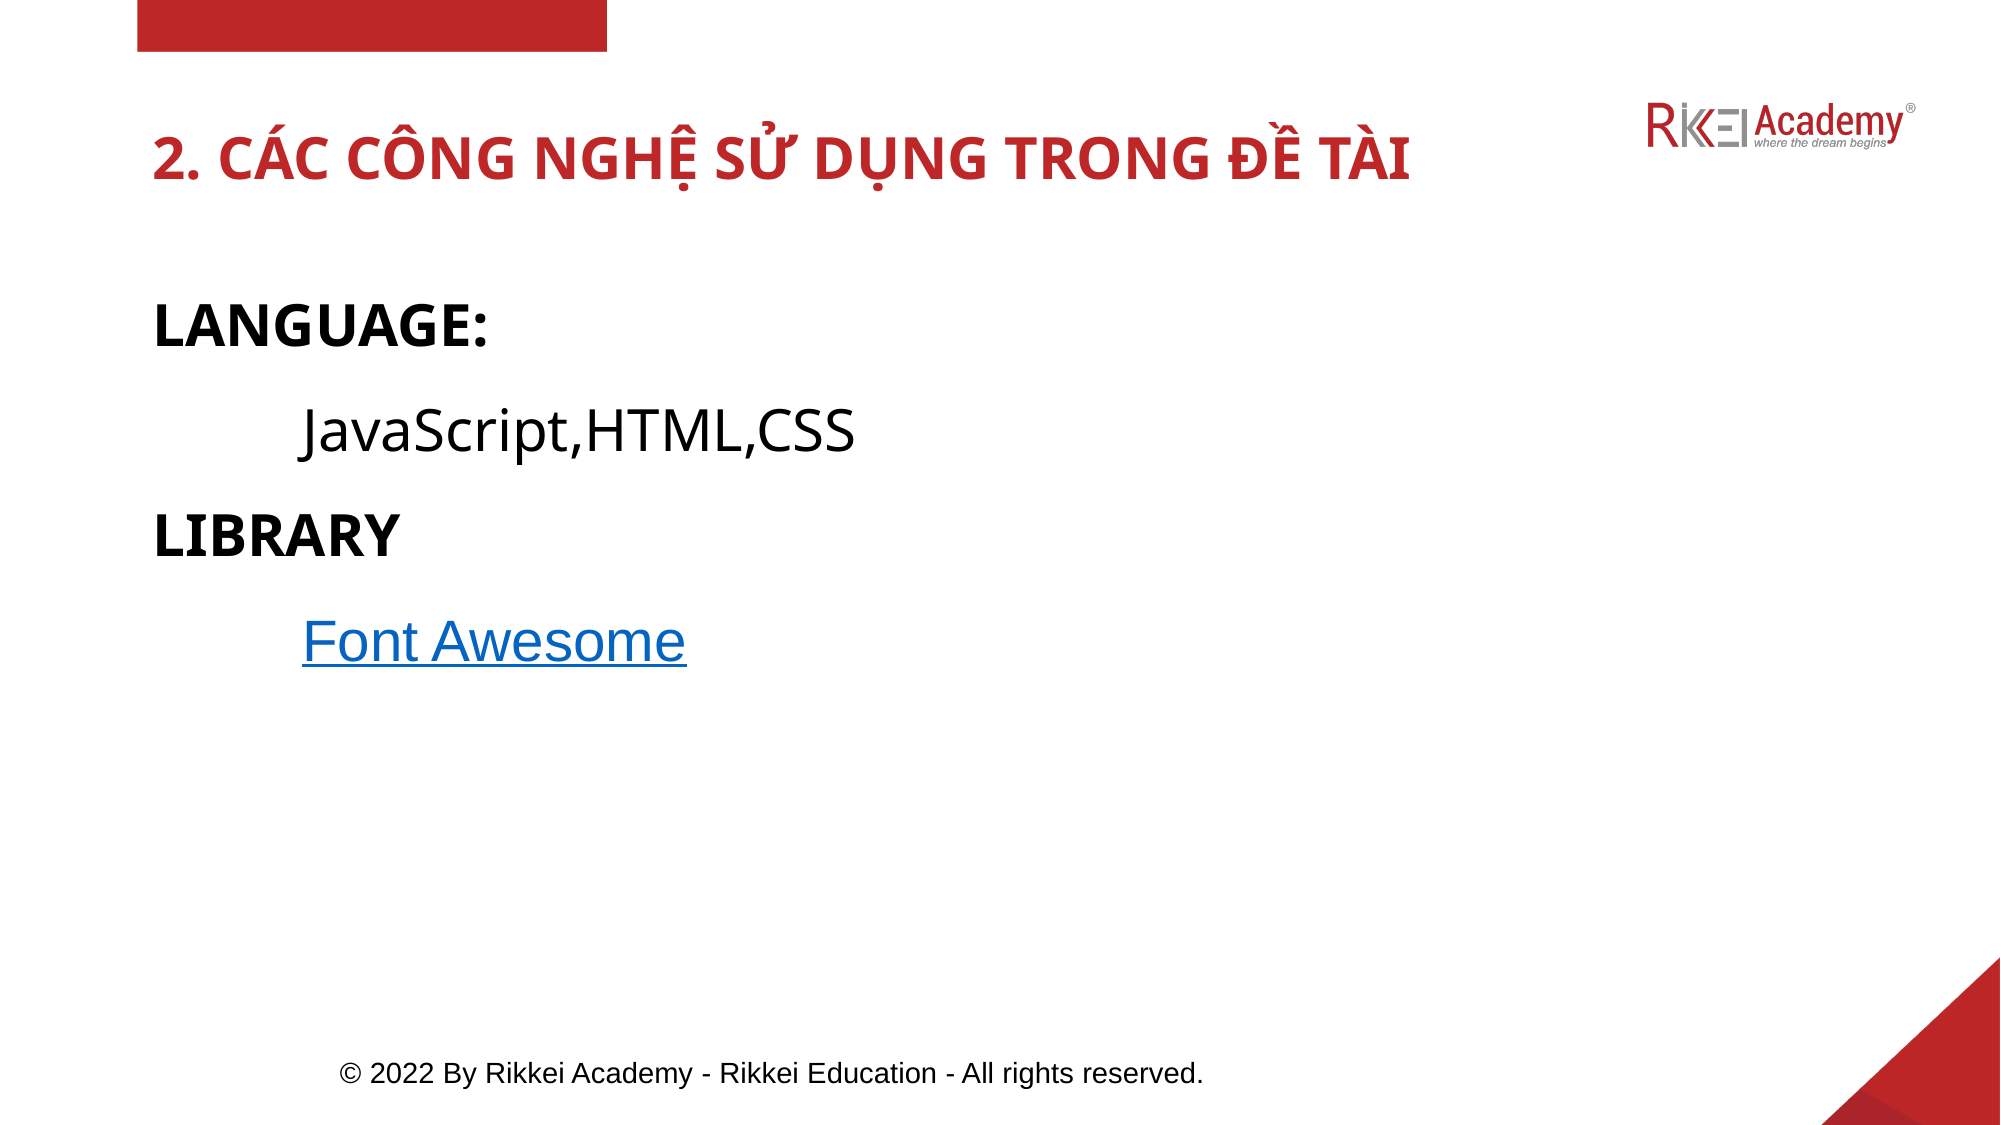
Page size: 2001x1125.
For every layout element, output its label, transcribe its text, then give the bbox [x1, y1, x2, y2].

picture [1623, 53, 1929, 203]
text_box LANGUAGE: JavaScript,HTML,CSS LIBRARY Font Awesome [137, 238, 1884, 1014]
title 2. CÁC CÔNG NGHỆ SỬ DỤNG TRONG ĐỀ TÀI [137, 83, 1629, 238]
picture [1818, 957, 2000, 1125]
picture [137, 0, 607, 52]
